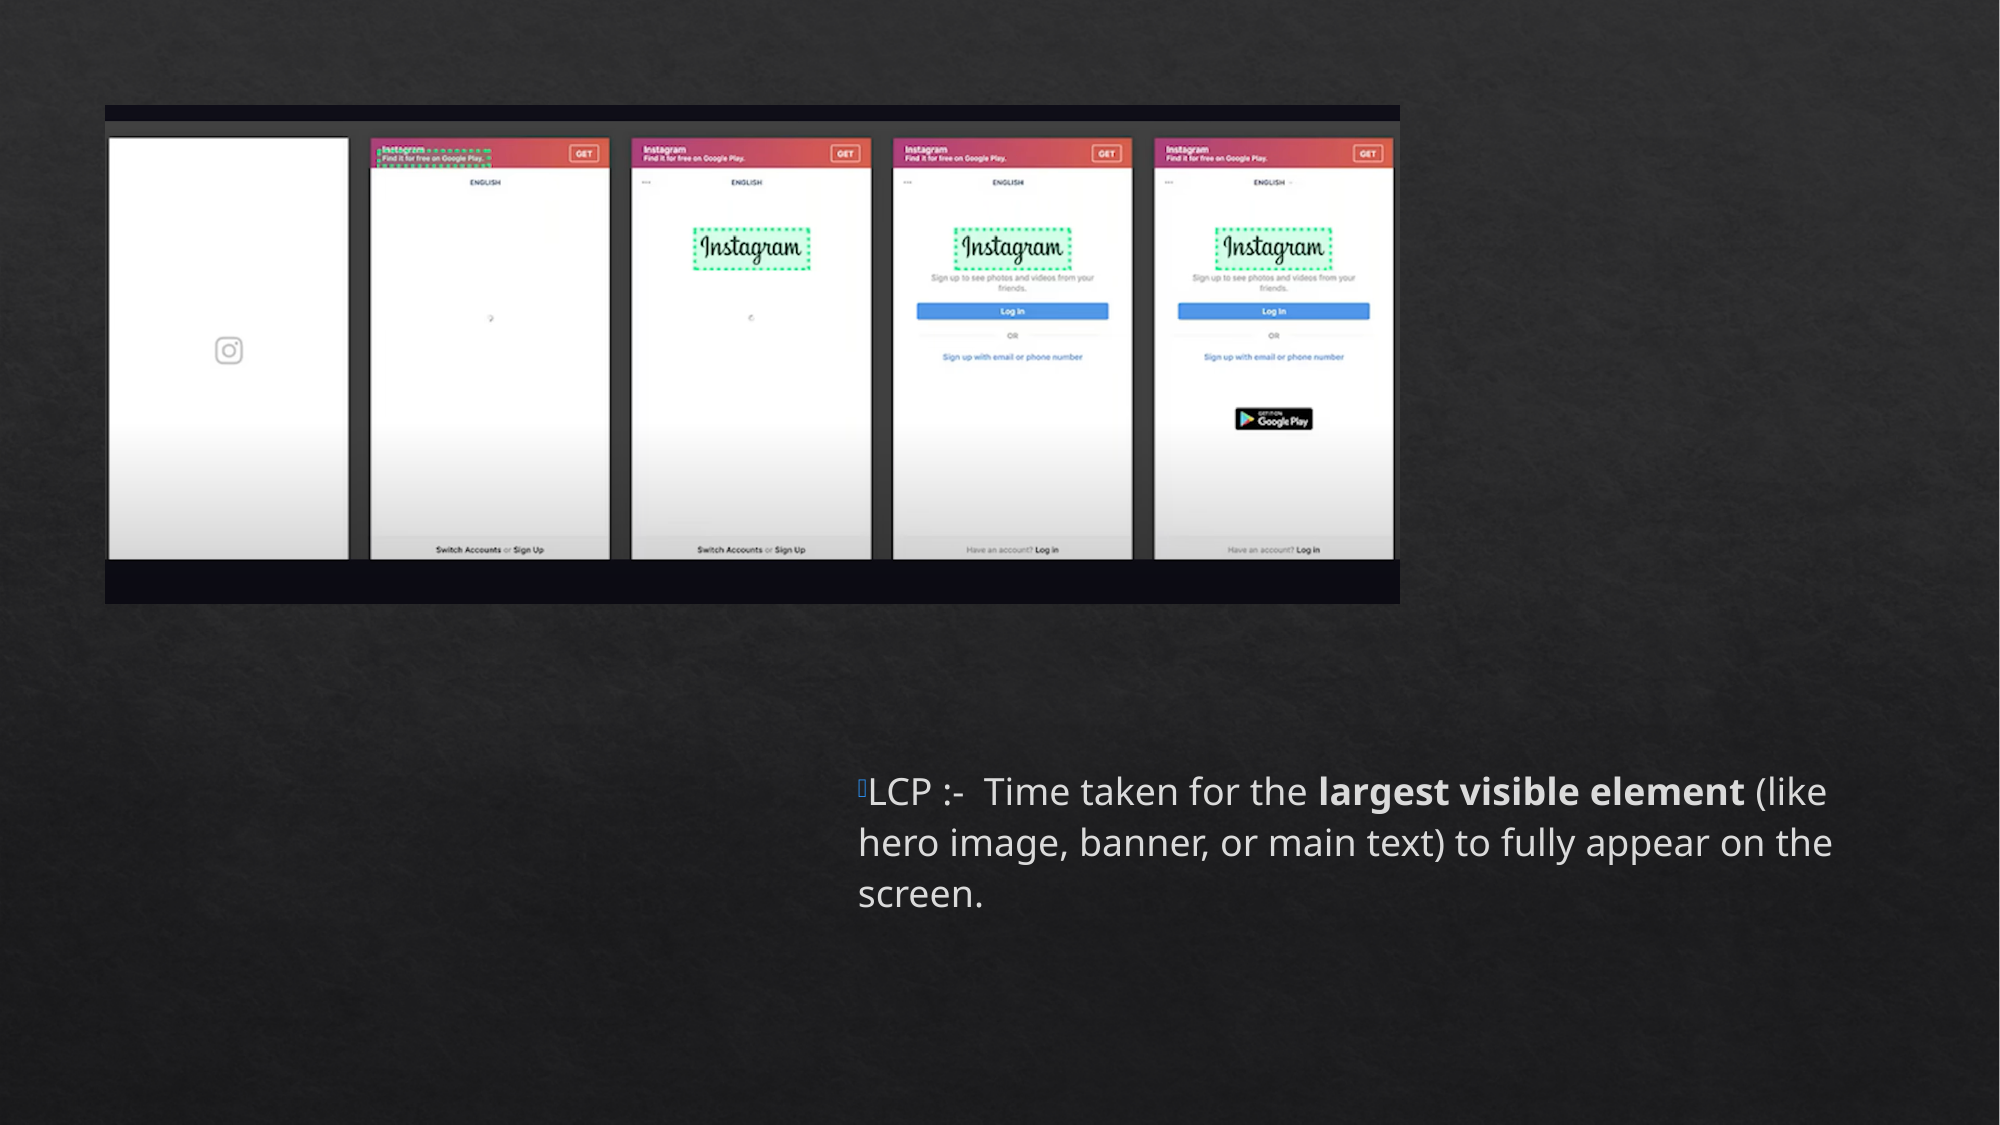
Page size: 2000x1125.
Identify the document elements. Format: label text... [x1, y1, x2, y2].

picture [105, 105, 1401, 605]
text_box LCP :- Time taken for the largest visible element (like hero image, banner, or main text) to fully appear on the screen. [842, 690, 1898, 994]
